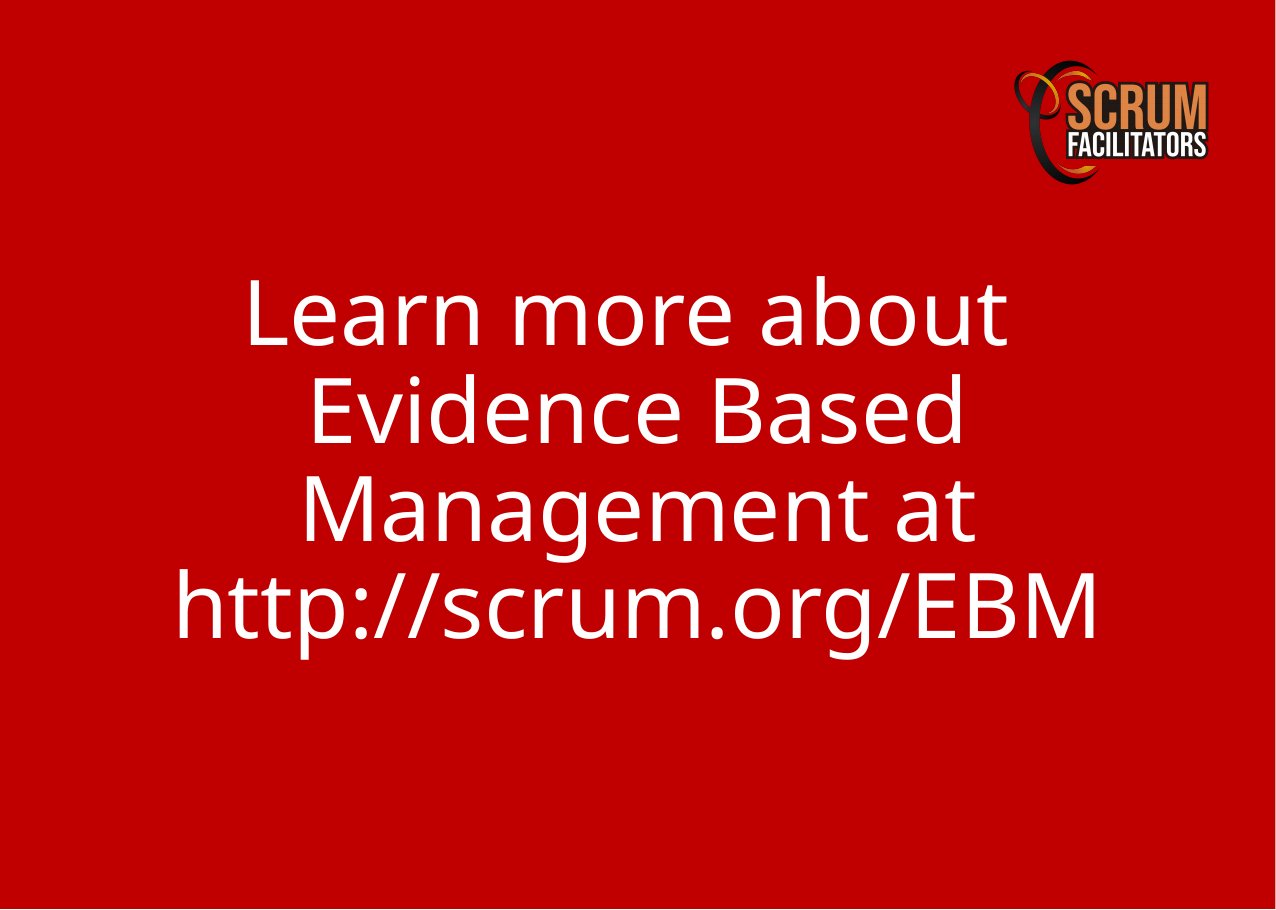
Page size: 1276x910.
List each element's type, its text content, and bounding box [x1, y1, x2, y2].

picture [1011, 57, 1211, 187]
list Learn more about Evidence Based Management at http://scrum.org/EBM [132, 291, 1143, 618]
